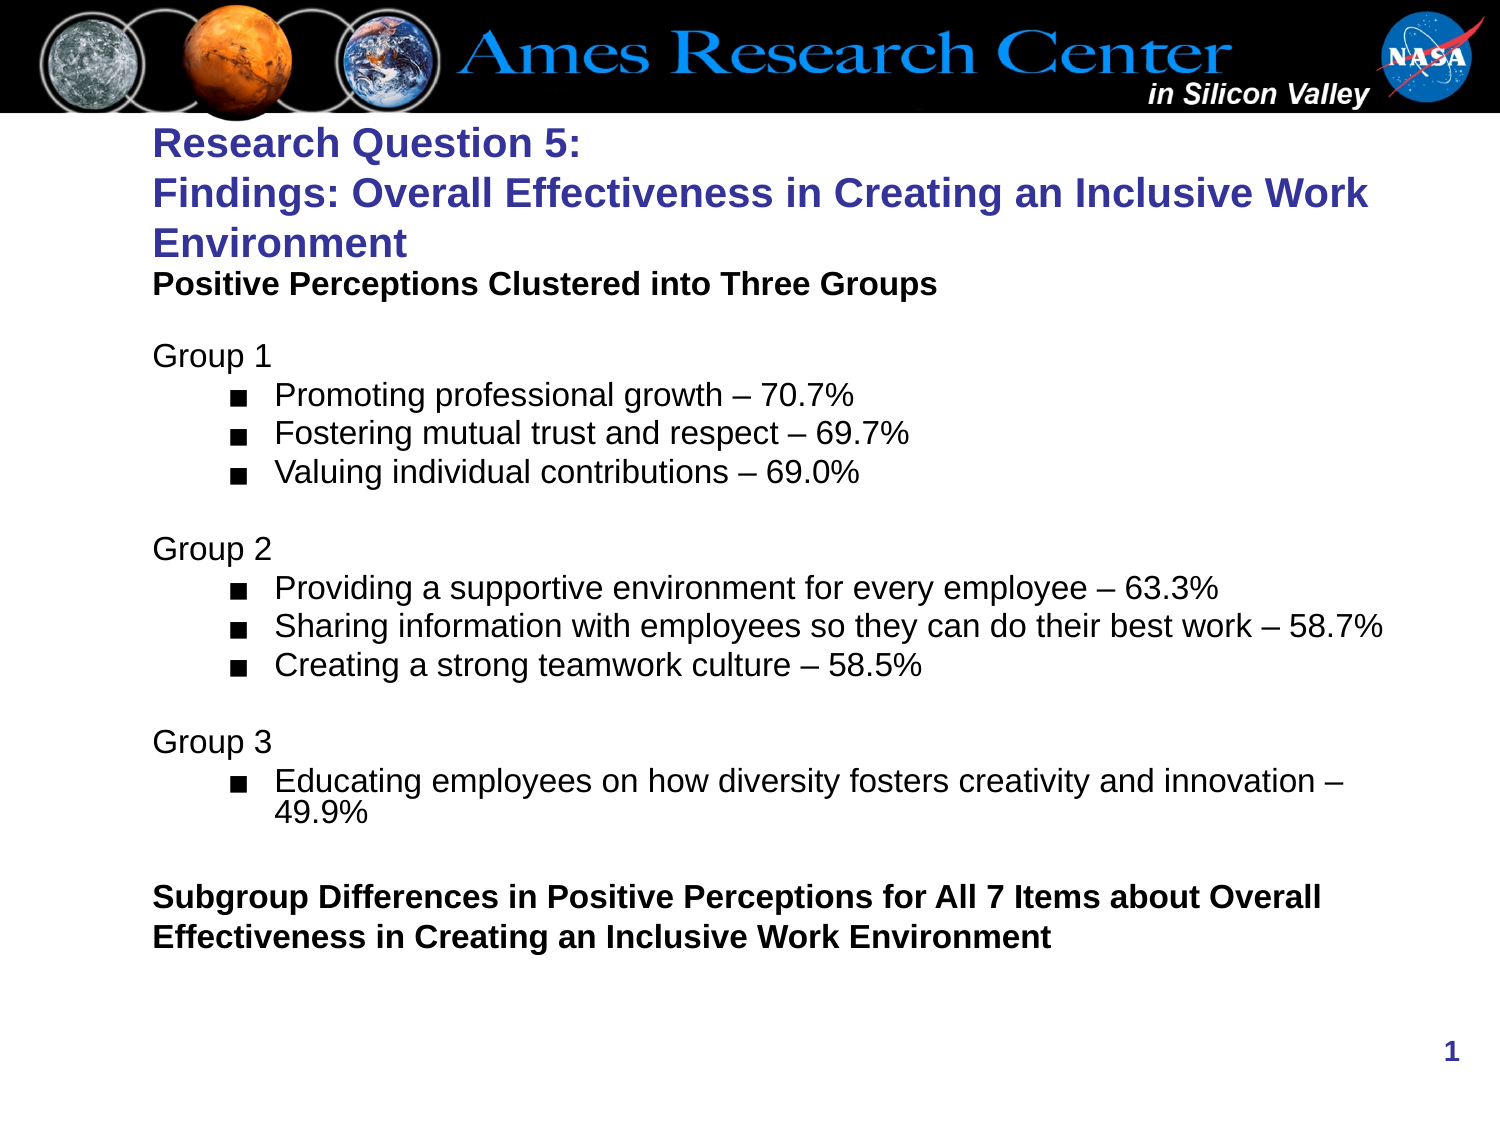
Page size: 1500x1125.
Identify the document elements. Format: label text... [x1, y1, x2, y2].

list Positive Perceptions Clustered into Three Groups Group 1 Promoting professional growth – 70.7% Fostering mutual trust and respect – 69.7% Valuing individual contributions – 69.0% Group 2 Providing a supportive environment for every employee – 63.3% Sharing information with employees so they can do their best work – 58.7% Creating a strong teamwork culture – 58.5% Group 3 Educating employees on how diversity fosters creativity and innovation – 49.9% Subgroup Differences in Positive Perceptions for All 7 Items about Overall Effectiveness in Creating an Inclusive Work Environment [137, 262, 1463, 1005]
title Research Question 5: Findings: Overall Effectiveness in Creating an Inclusive Work Environment [137, 149, 1425, 232]
picture [0, 0, 1500, 123]
slide_number ‹#› [1162, 1025, 1475, 1100]
